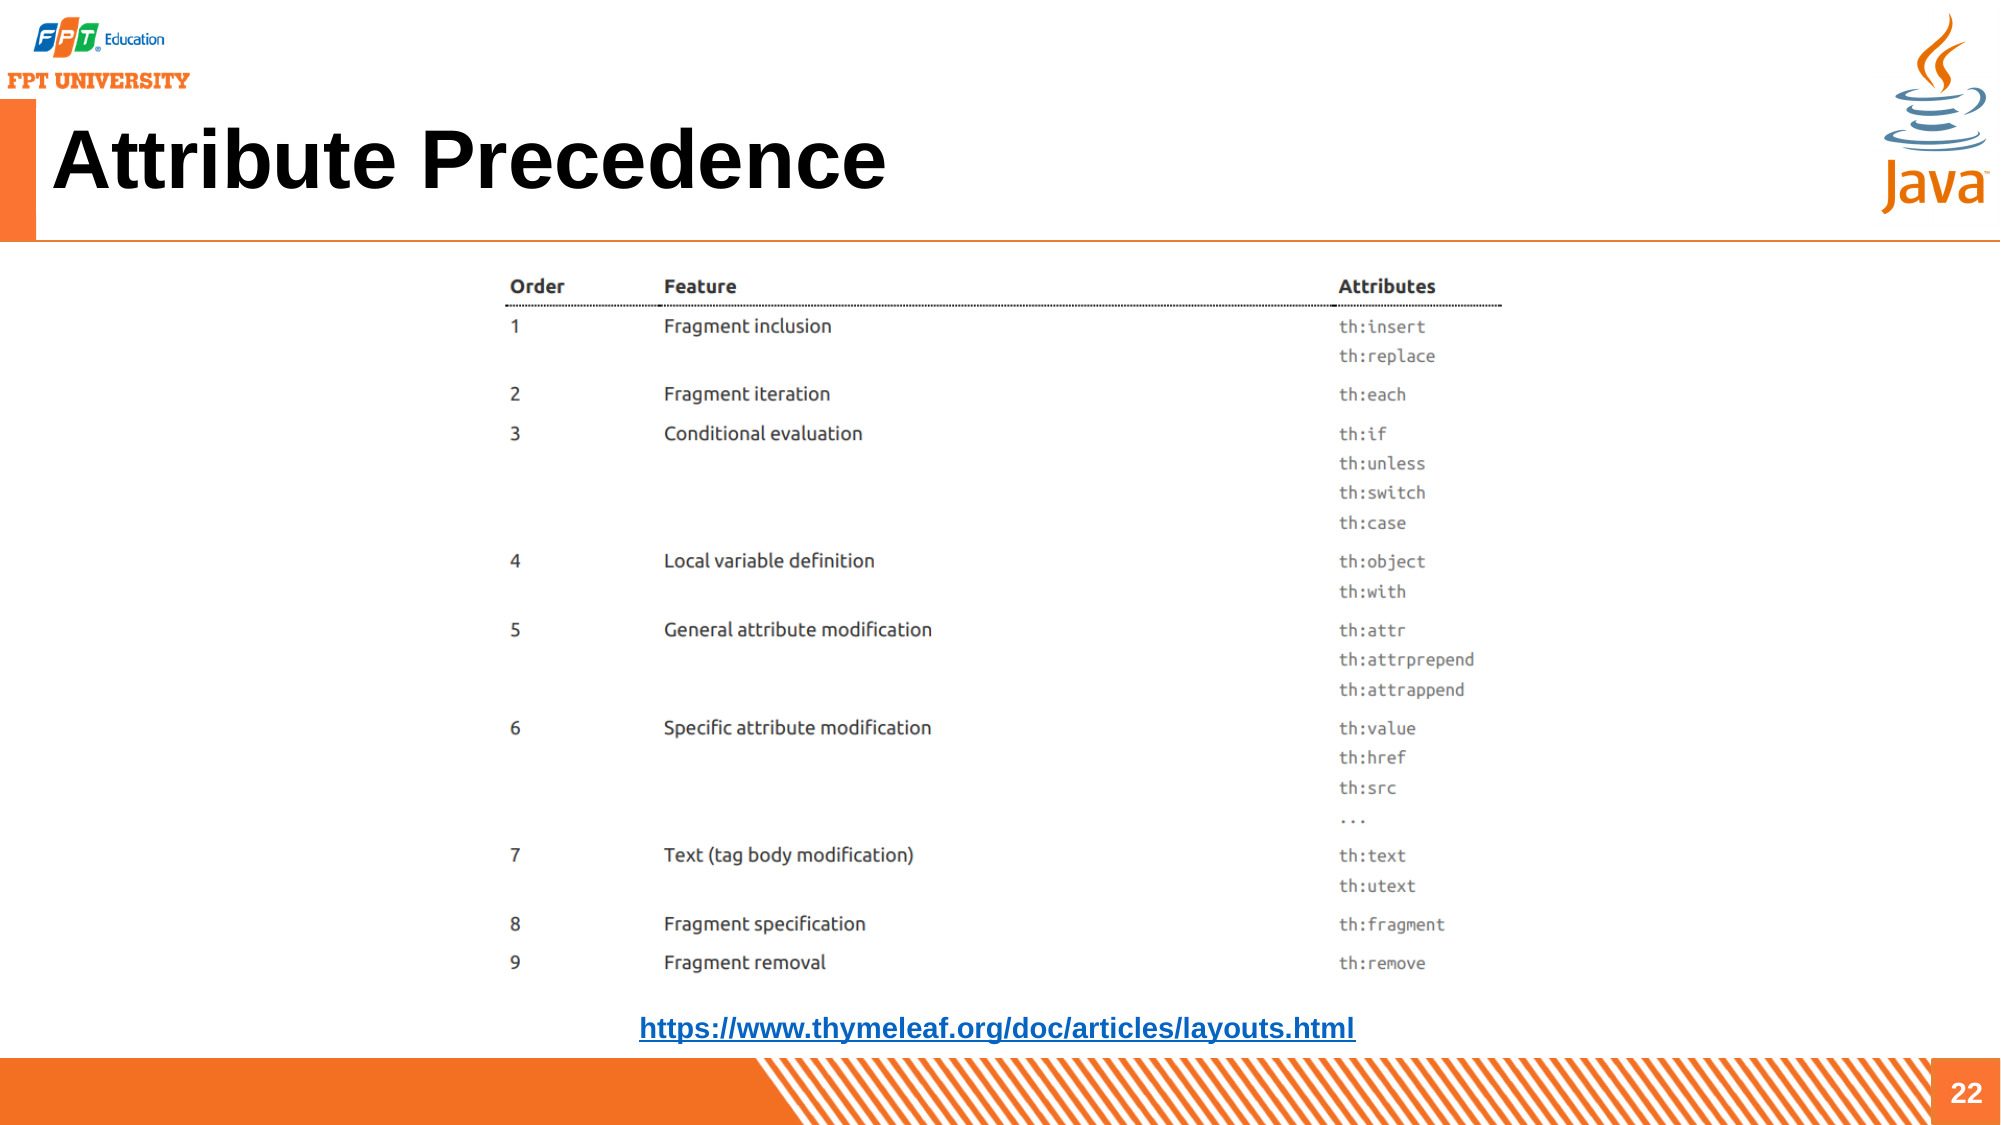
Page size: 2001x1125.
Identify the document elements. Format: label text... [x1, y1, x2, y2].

picture [0, 2, 197, 99]
text_box https://www.thymeleaf.org/doc/articles/layouts.html [624, 1001, 1378, 1052]
picture [1868, 4, 2000, 226]
title Attribute Precedence [36, 108, 1869, 215]
picture [0, 1058, 1934, 1125]
slide_number 22 [1933, 1059, 2000, 1124]
picture [497, 266, 1503, 991]
